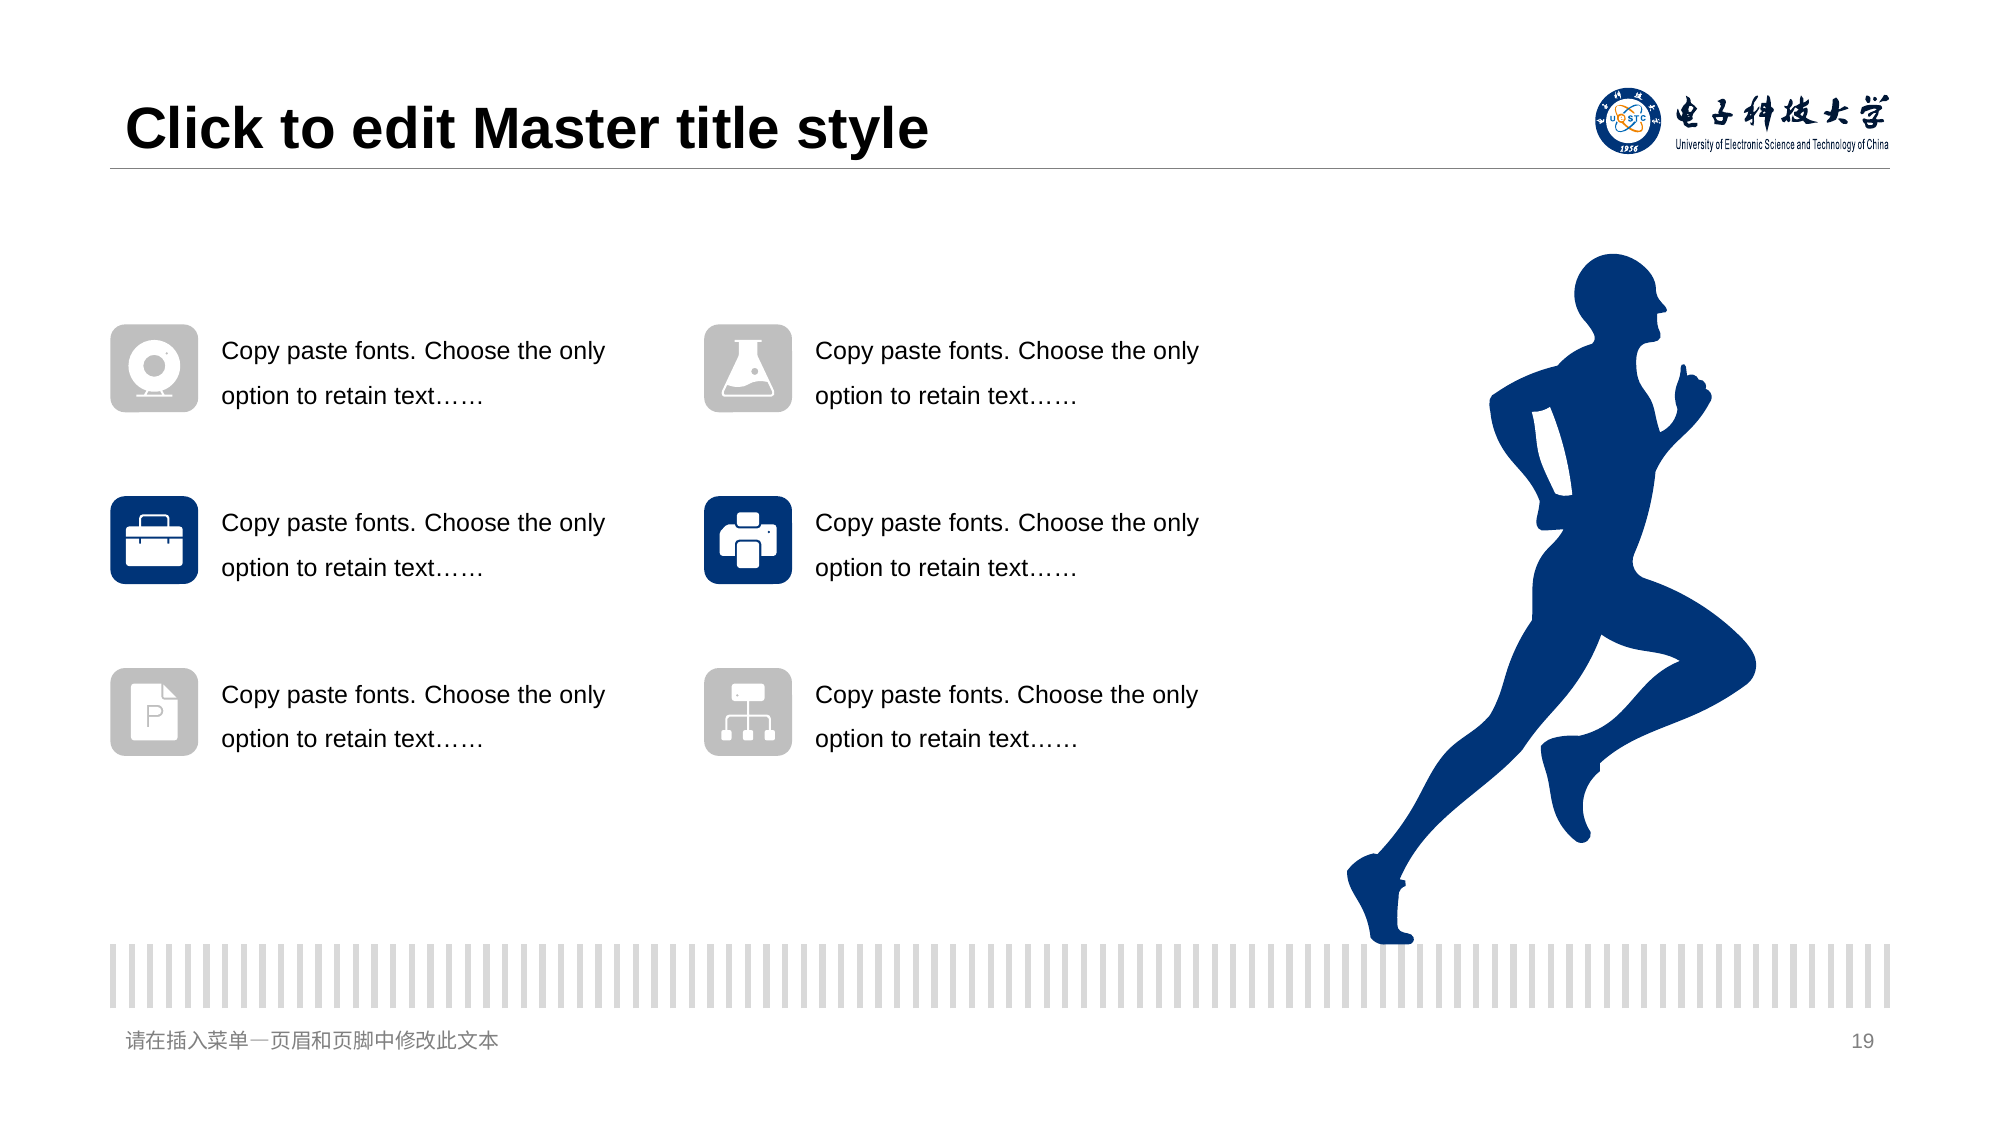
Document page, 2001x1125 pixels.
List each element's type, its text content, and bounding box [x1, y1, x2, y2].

text_box Copy paste fonts. Choose the only option to retain text…… [206, 655, 655, 769]
text_box [703, 323, 794, 414]
text_box Copy paste fonts. Choose the only option to retain text…… [206, 483, 655, 597]
title Click to e dit Master title style [109, 0, 1890, 169]
footer 请在插入菜单 —页眉和页脚中修改此文本 [109, 1023, 790, 1058]
text_box Copy paste fonts. Choose the only opti on to retain text…… [800, 655, 1249, 769]
text_box [109, 495, 200, 586]
slide_number 19 [1412, 1023, 1890, 1058]
text_box Copy paste fonts. Choose the only option to retain text…… [800, 483, 1249, 597]
text_box [703, 666, 794, 757]
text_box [1347, 253, 1757, 945]
text_box [703, 495, 794, 586]
text_box [720, 338, 776, 398]
text_box [129, 682, 180, 742]
text_box [127, 338, 182, 398]
text_box Copy paste fonts. Choose the only option to retain text…… [206, 312, 655, 425]
text_box [718, 511, 778, 570]
text_box [124, 513, 184, 568]
text_box [109, 666, 200, 757]
text_box Copy paste fonts. Choose the only option to retain text…… [800, 312, 1249, 425]
text_box [109, 323, 200, 414]
text_box [720, 682, 777, 742]
